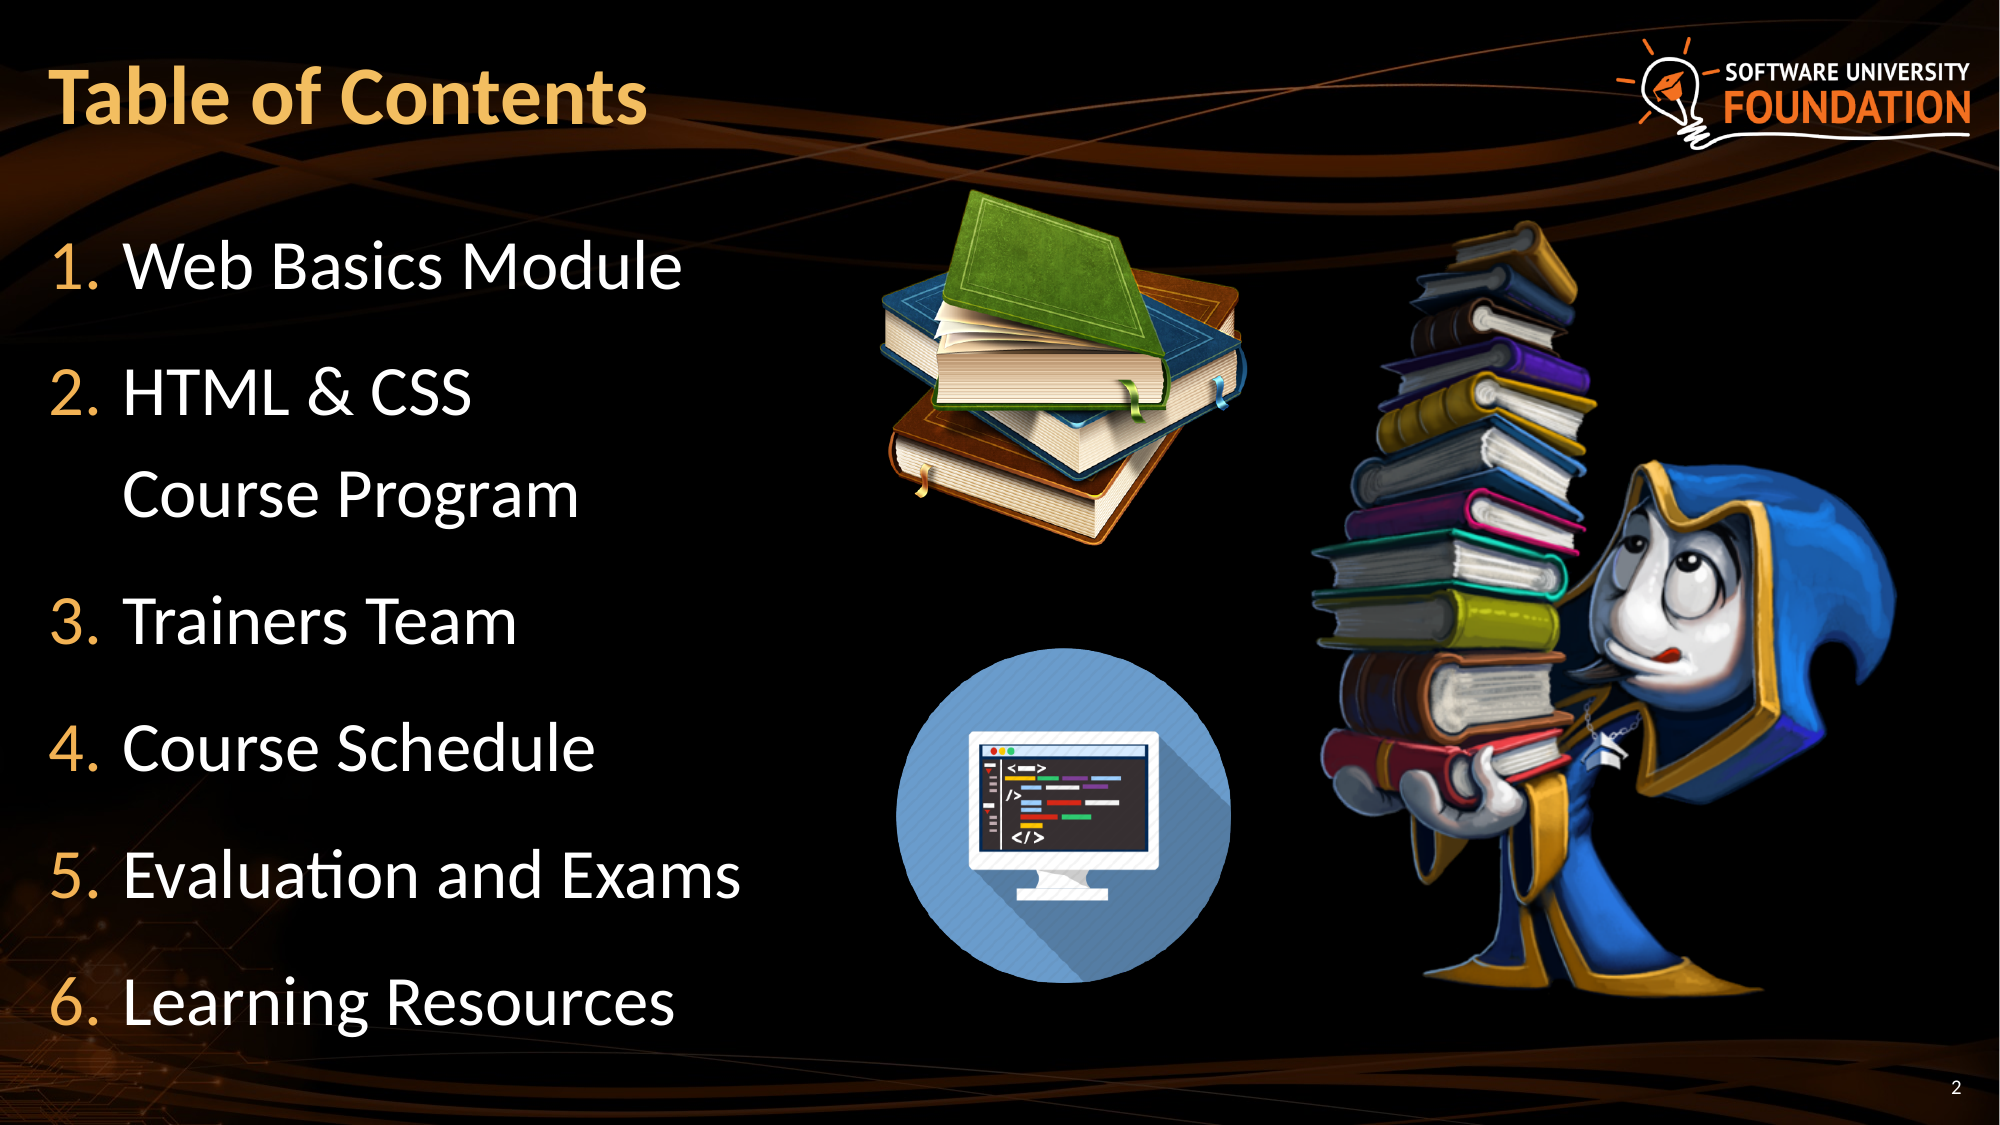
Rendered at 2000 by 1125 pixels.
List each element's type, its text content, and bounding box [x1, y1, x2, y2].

slide_number 2 [1897, 1070, 1968, 1103]
list Web Basics Module HTML & CSS Course Program Trainers Team Course Schedule Evaluation and Exams Learning Resources [31, 195, 1968, 1103]
title Table of Contents [30, 6, 1602, 189]
picture [0, 0, 2000, 1125]
